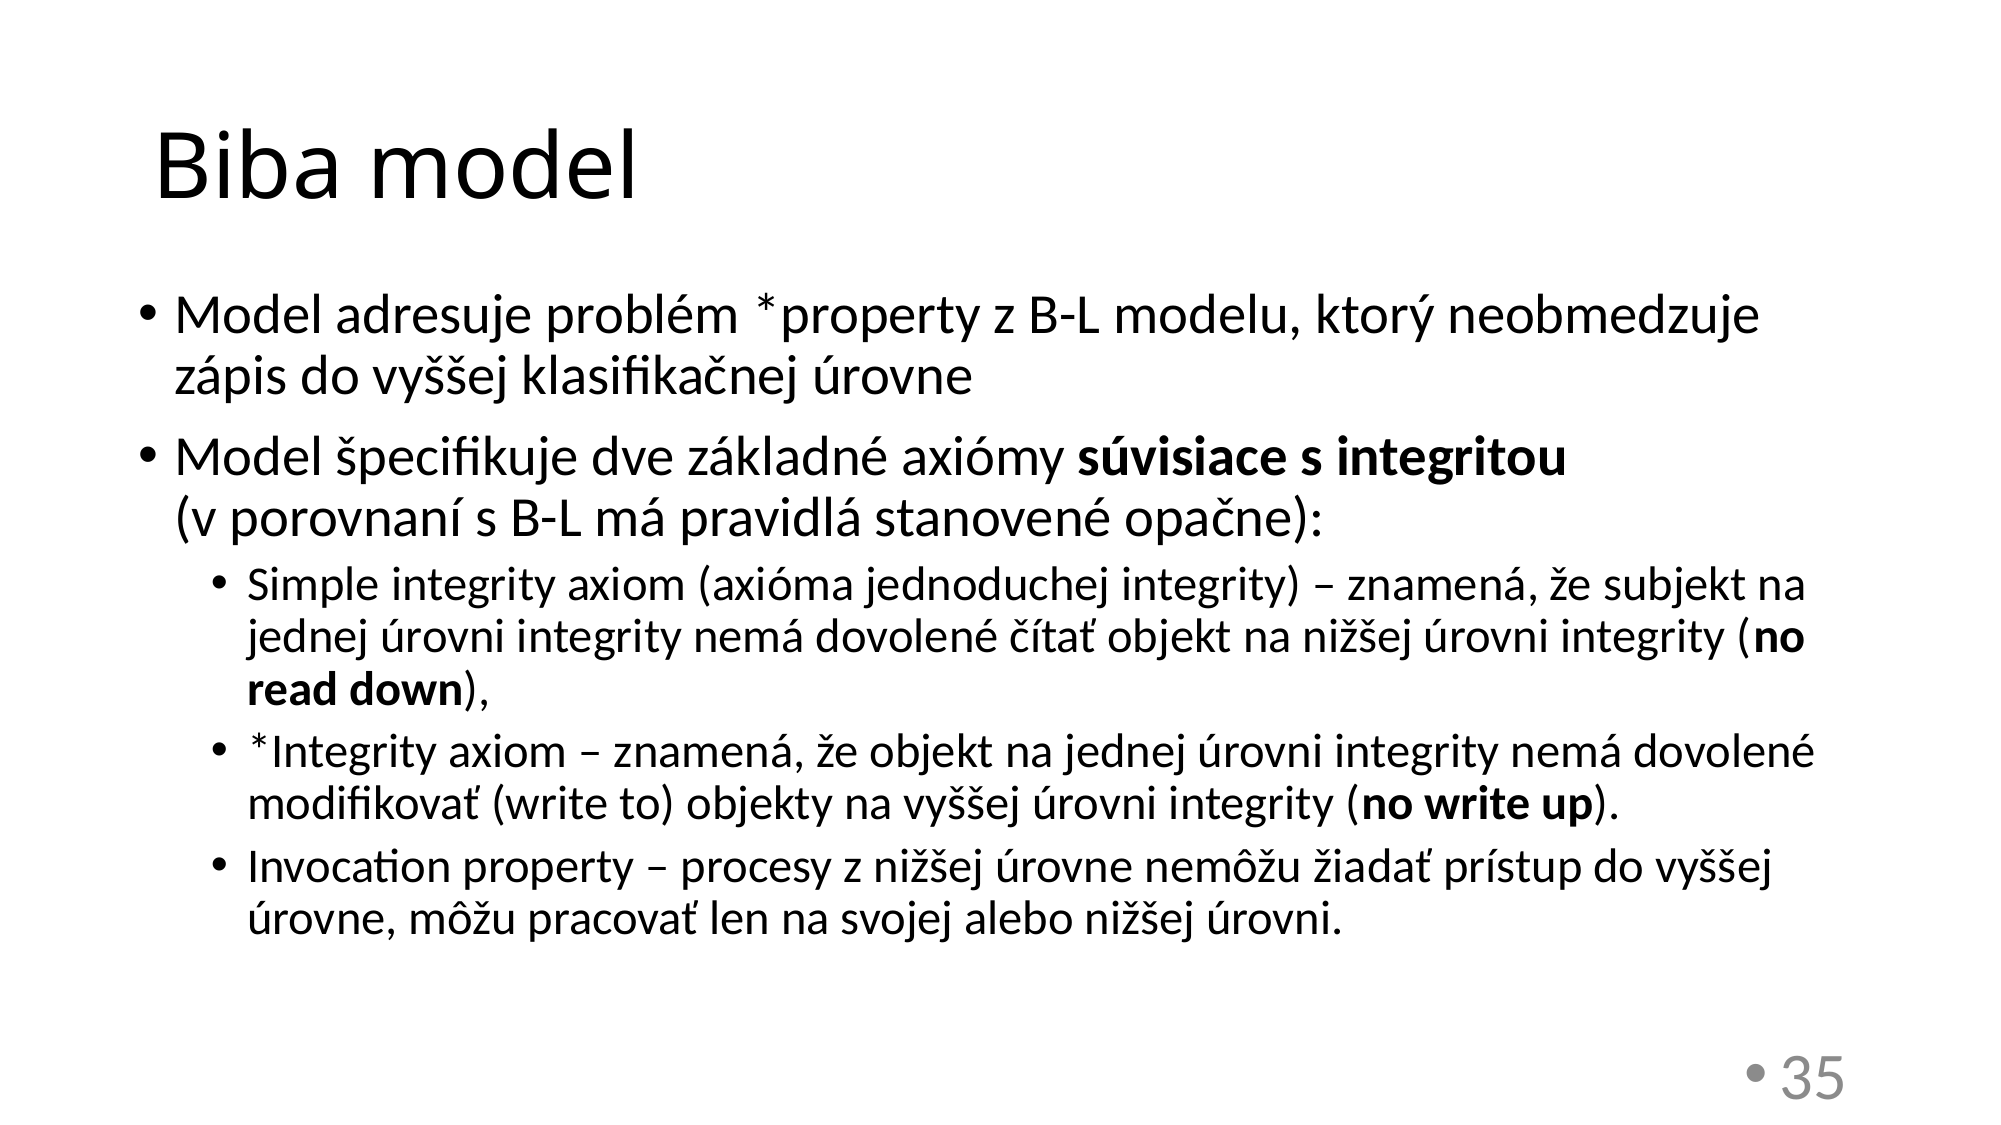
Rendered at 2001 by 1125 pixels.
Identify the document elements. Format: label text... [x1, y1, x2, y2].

slide_number 35 [1412, 1042, 1863, 1103]
title Biba model [137, 59, 1863, 278]
list Model adresuje problém *property z B-L modelu, ktorý neobmedzuje zápis do vyššej klasifikačnej úrovne Model špecifikuje dve základné axiómy súvisiace s integritou (v porovnaní s B-L má pravidlá stanovené opačne): Simple integrity axiom (axióma jednoduchej integrity) – znamená, že subjekt na jednej úrovni integrity nemá dovolené čítať objekt na nižšej úrovni integrity (no read down), *Integrity axiom – znamená, že objekt na jednej úrovni integrity nemá dovolené modifikovať (write to) objekty na vyššej úrovni integrity (no write up). Invocation property – procesy z nižšej úrovne nemôžu žiadať prístup do vyššej úrovne, môžu pracovať len na svojej alebo nižšej úrovni. [123, 277, 1849, 992]
